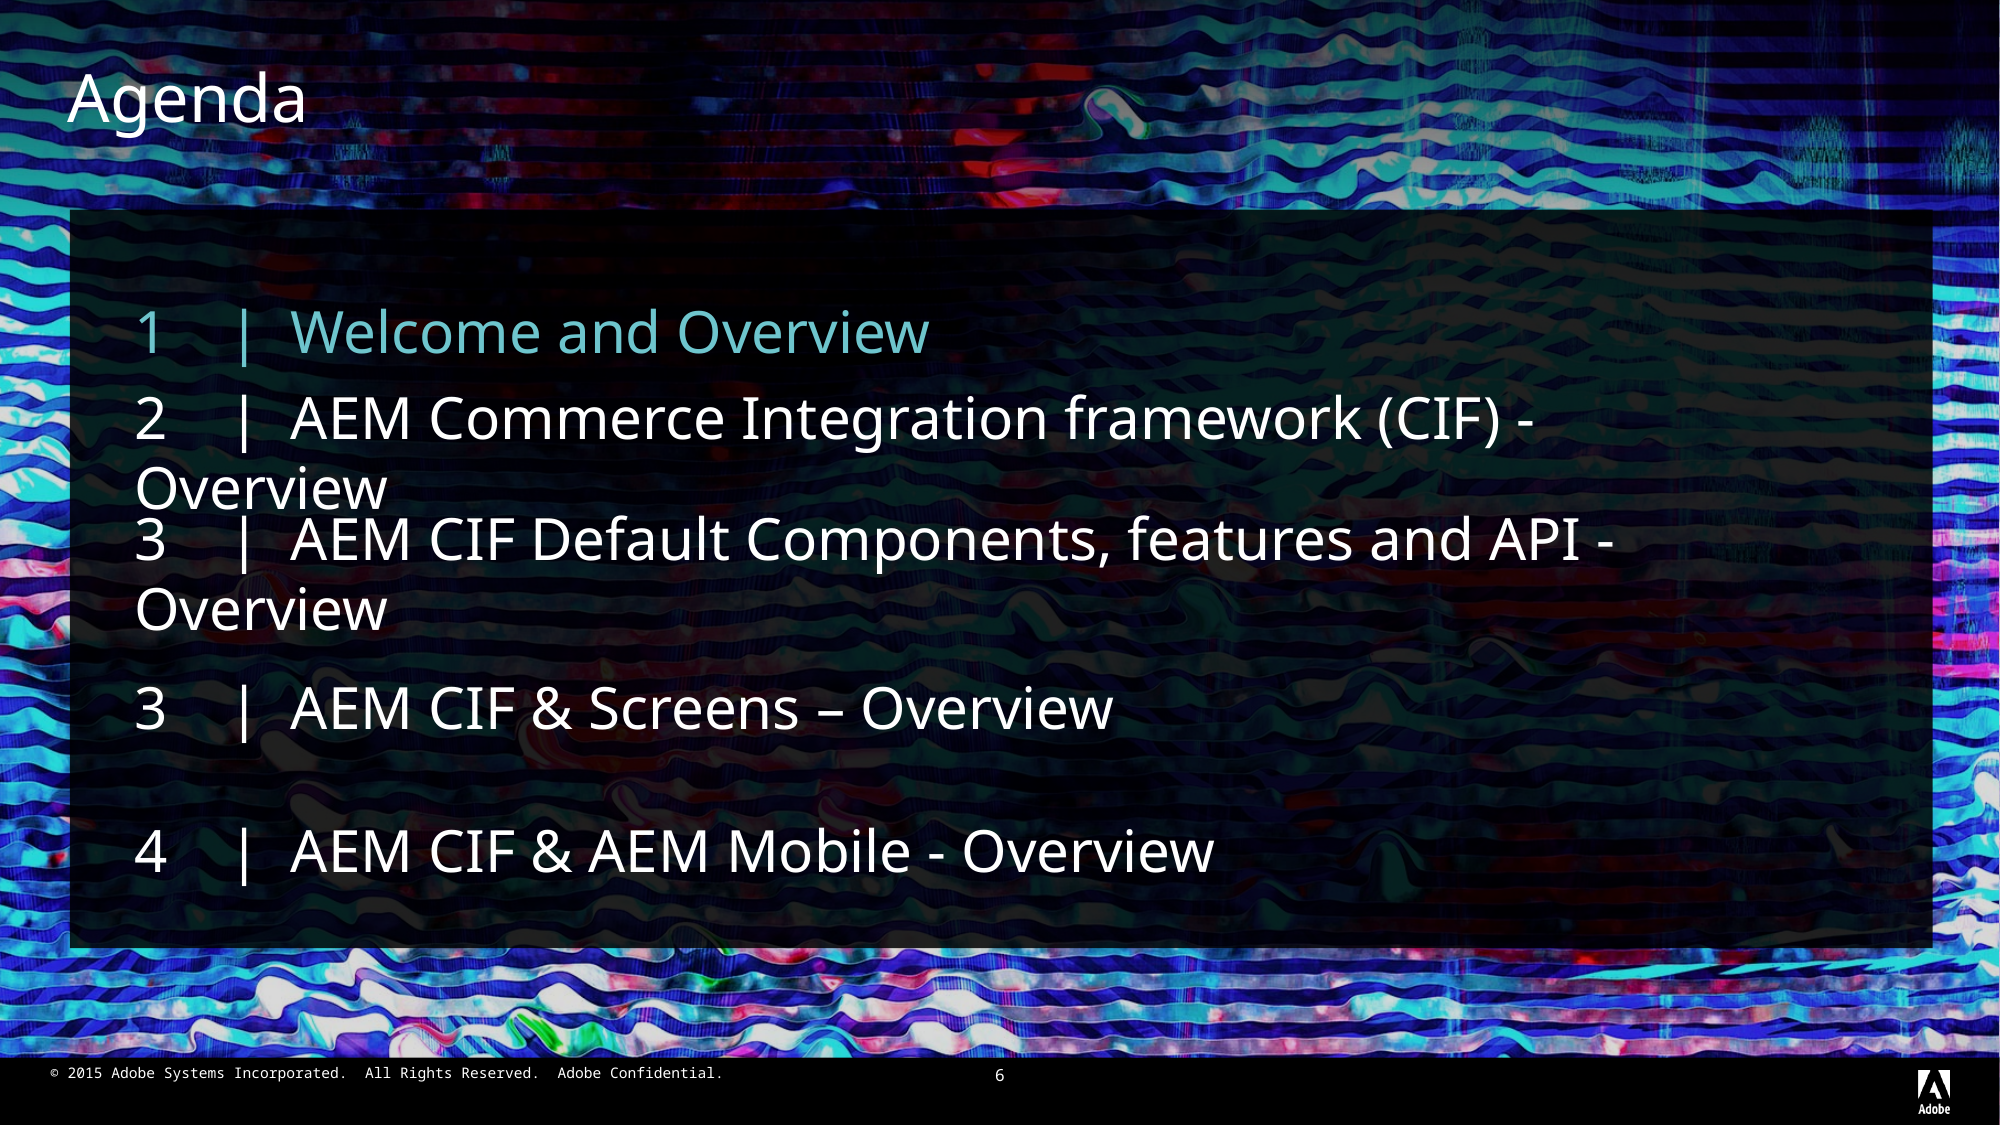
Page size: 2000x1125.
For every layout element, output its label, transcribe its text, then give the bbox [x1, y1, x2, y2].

text_box 4 | AEM CIF & AEM Mobile - Overview [134, 788, 1683, 910]
picture [1918, 1070, 1950, 1114]
title Agenda [49, 47, 1950, 145]
slide_number 6 [916, 1062, 1083, 1091]
text_box 2 | AEM Commerce Integration framework (CIF) - Overview [134, 390, 1683, 512]
picture [0, 0, 2000, 1057]
text_box 1 | Welcome and Overview [134, 270, 1734, 391]
text_box 3 | AEM CIF Default Components, features and API - Overview [134, 512, 1683, 633]
text_box 3 | AEM CIF & Screens – Overview [134, 646, 1683, 767]
